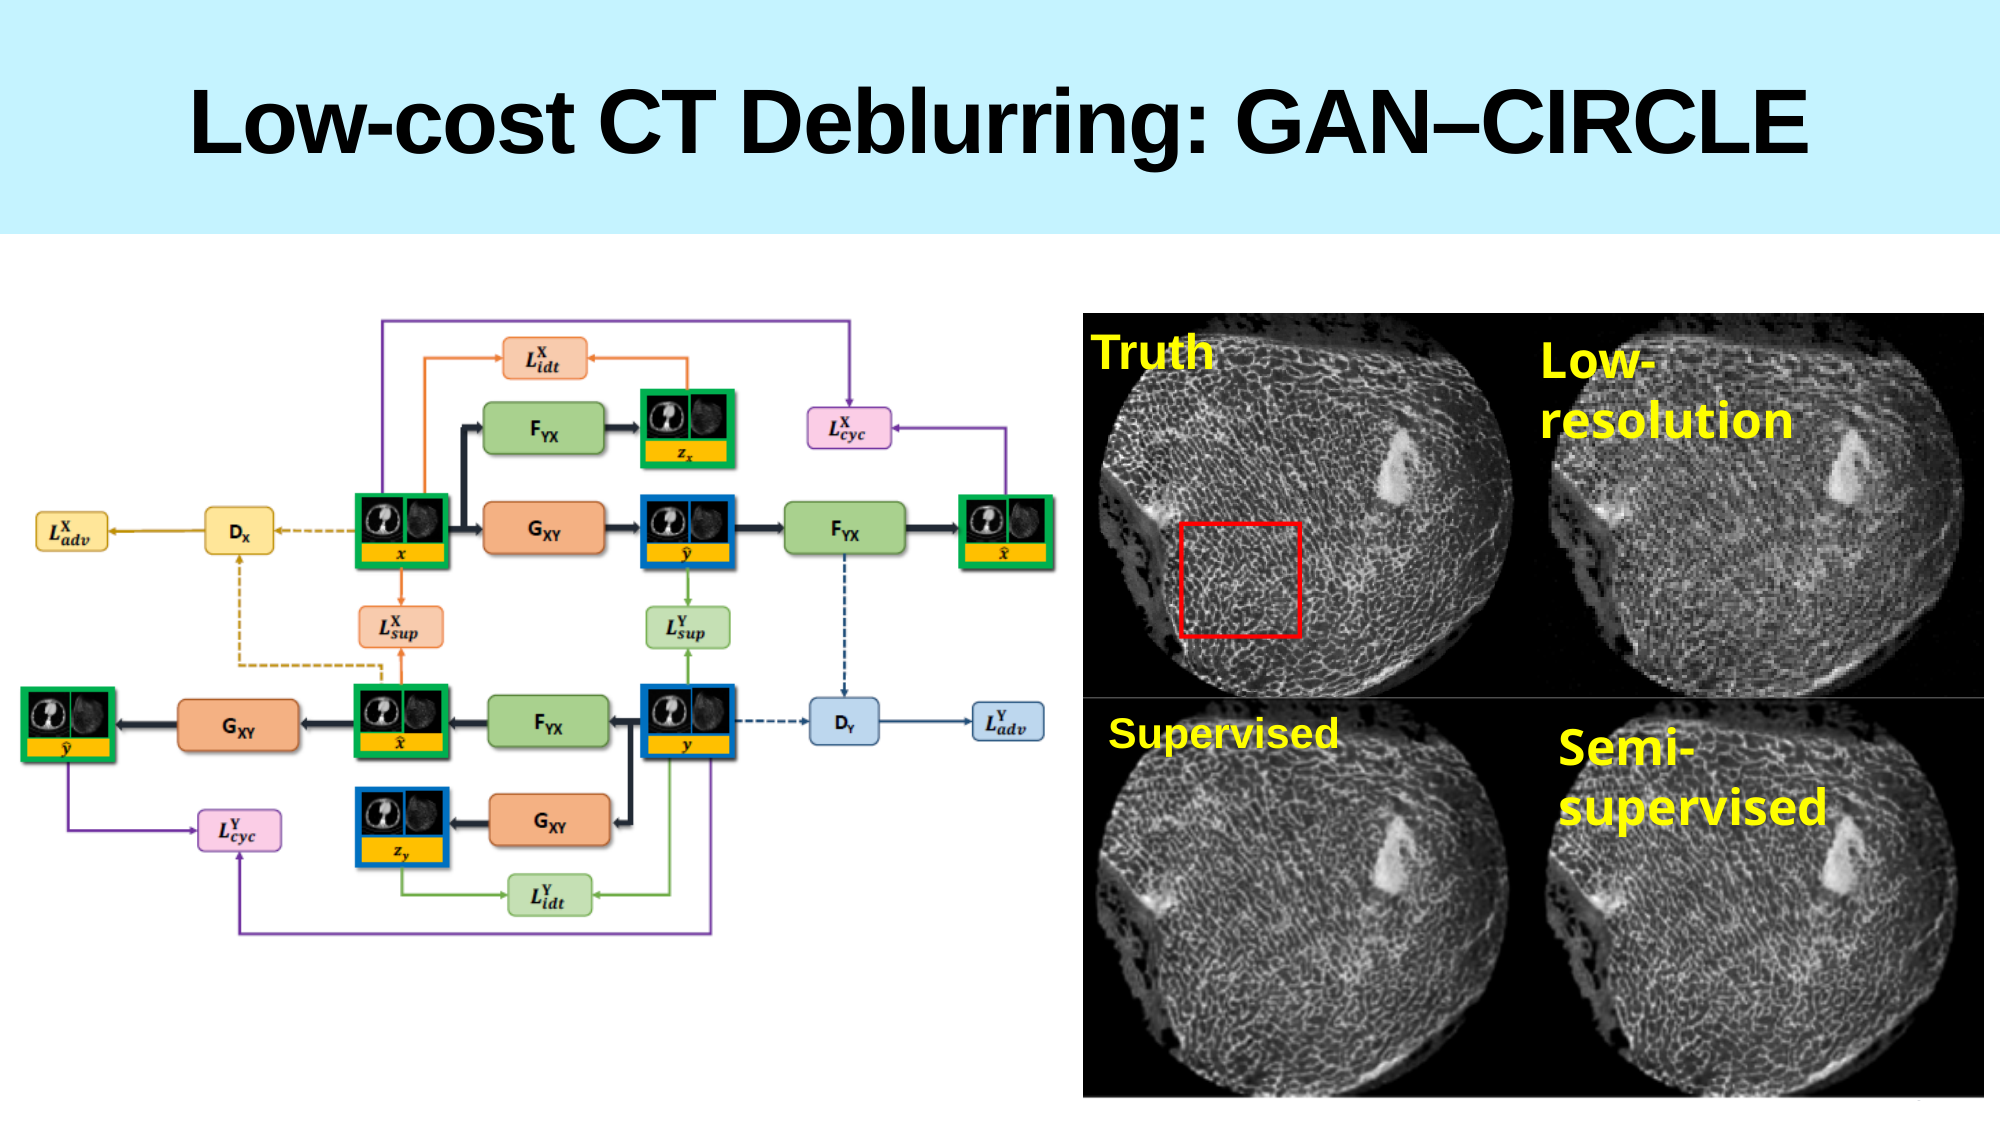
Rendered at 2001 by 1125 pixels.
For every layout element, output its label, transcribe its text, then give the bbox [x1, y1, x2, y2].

title Low-cost CT Deblurring: GAN–CIRCLE [0, 0, 2000, 234]
picture [0, 307, 1065, 947]
picture [1082, 312, 1984, 692]
picture [1082, 696, 1984, 1101]
